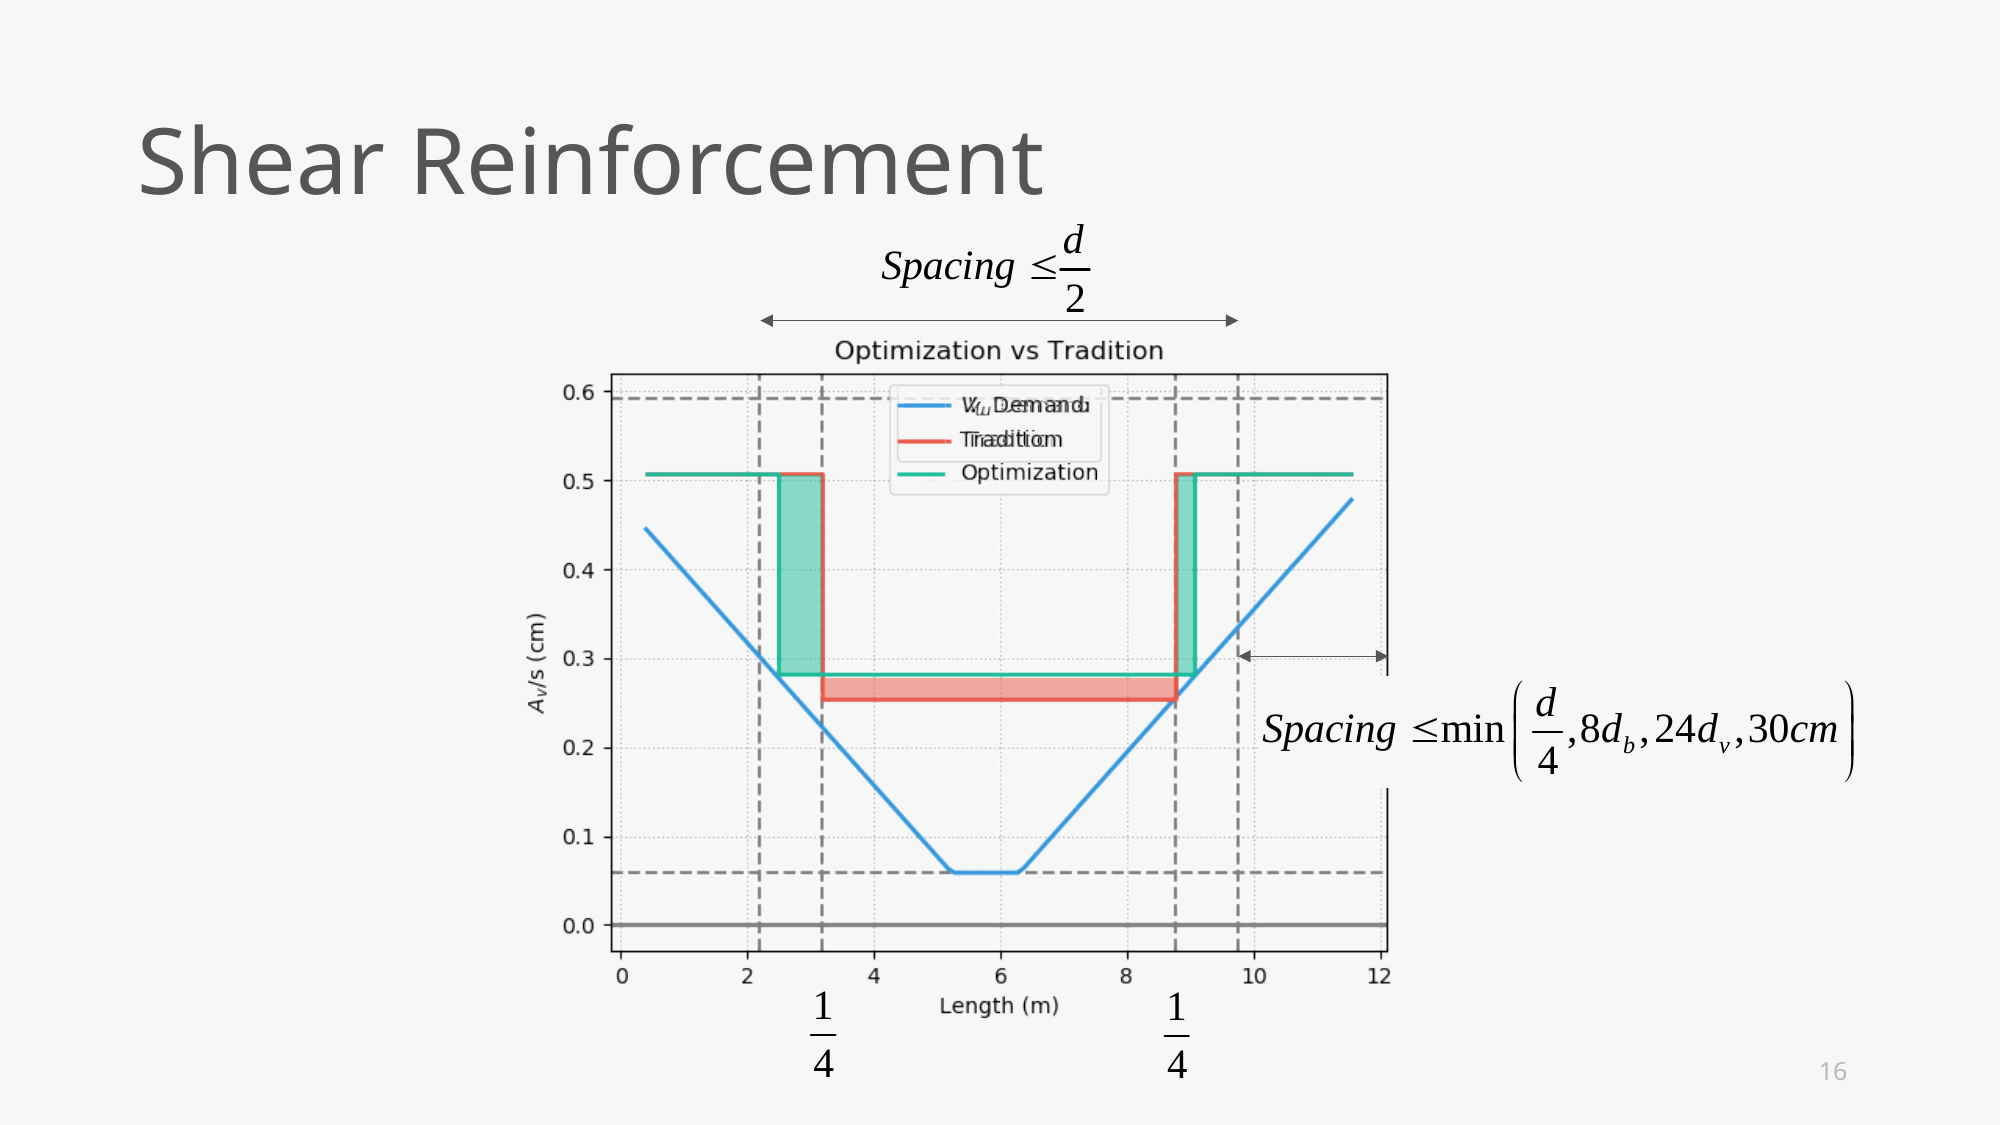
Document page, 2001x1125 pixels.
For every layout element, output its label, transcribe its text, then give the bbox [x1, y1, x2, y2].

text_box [806, 983, 840, 1084]
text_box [1258, 675, 1863, 789]
slide_number 16 [1412, 1042, 1863, 1103]
picture [486, 283, 1487, 1034]
list Shear Reinforcement [137, 108, 1071, 324]
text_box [876, 217, 1096, 318]
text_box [1160, 983, 1192, 1083]
